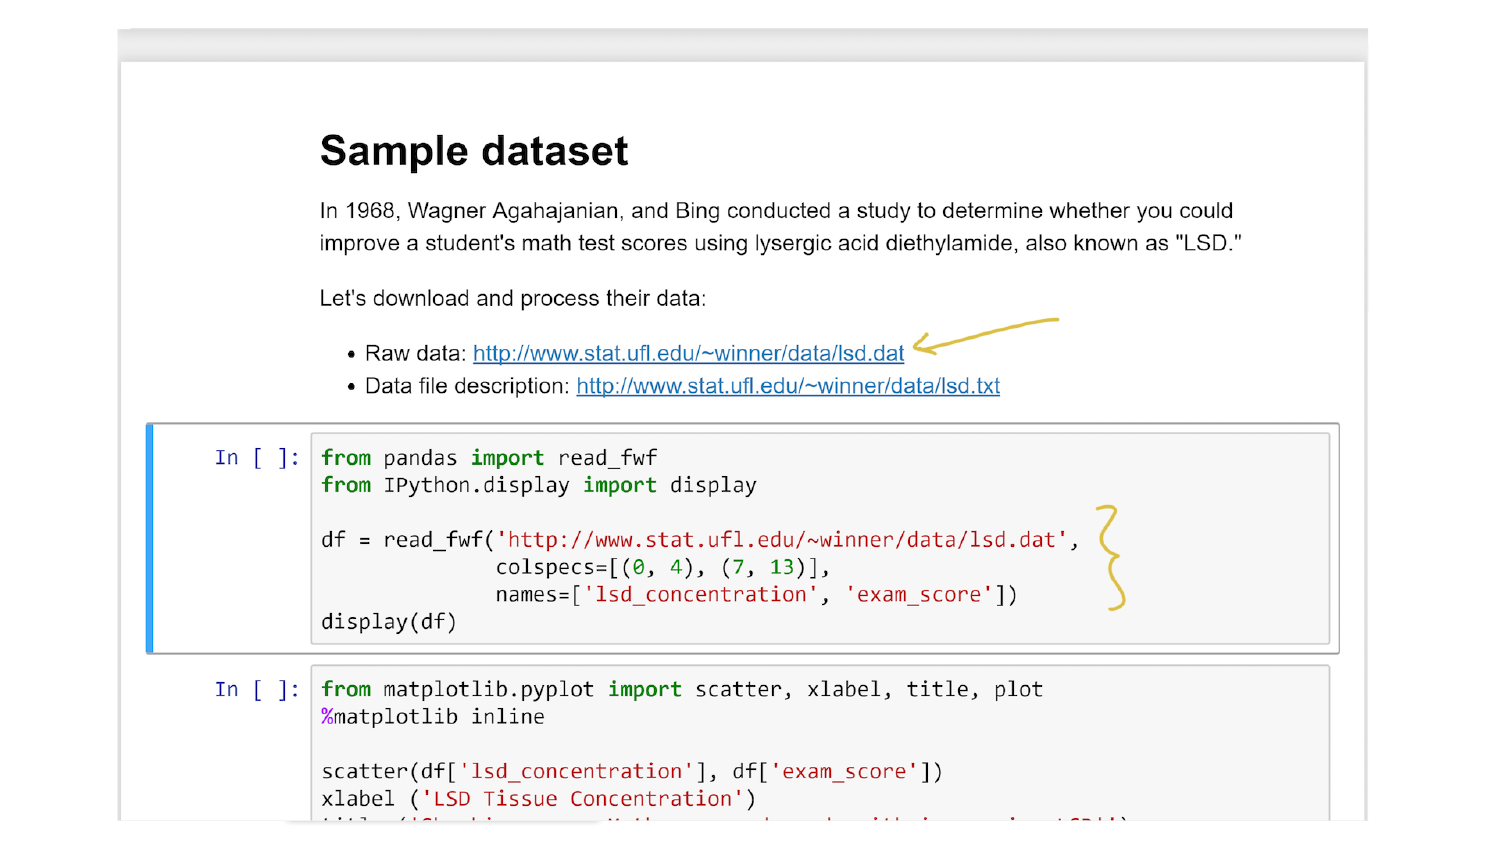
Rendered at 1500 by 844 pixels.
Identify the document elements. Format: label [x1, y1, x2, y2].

picture [0, 28, 1369, 821]
